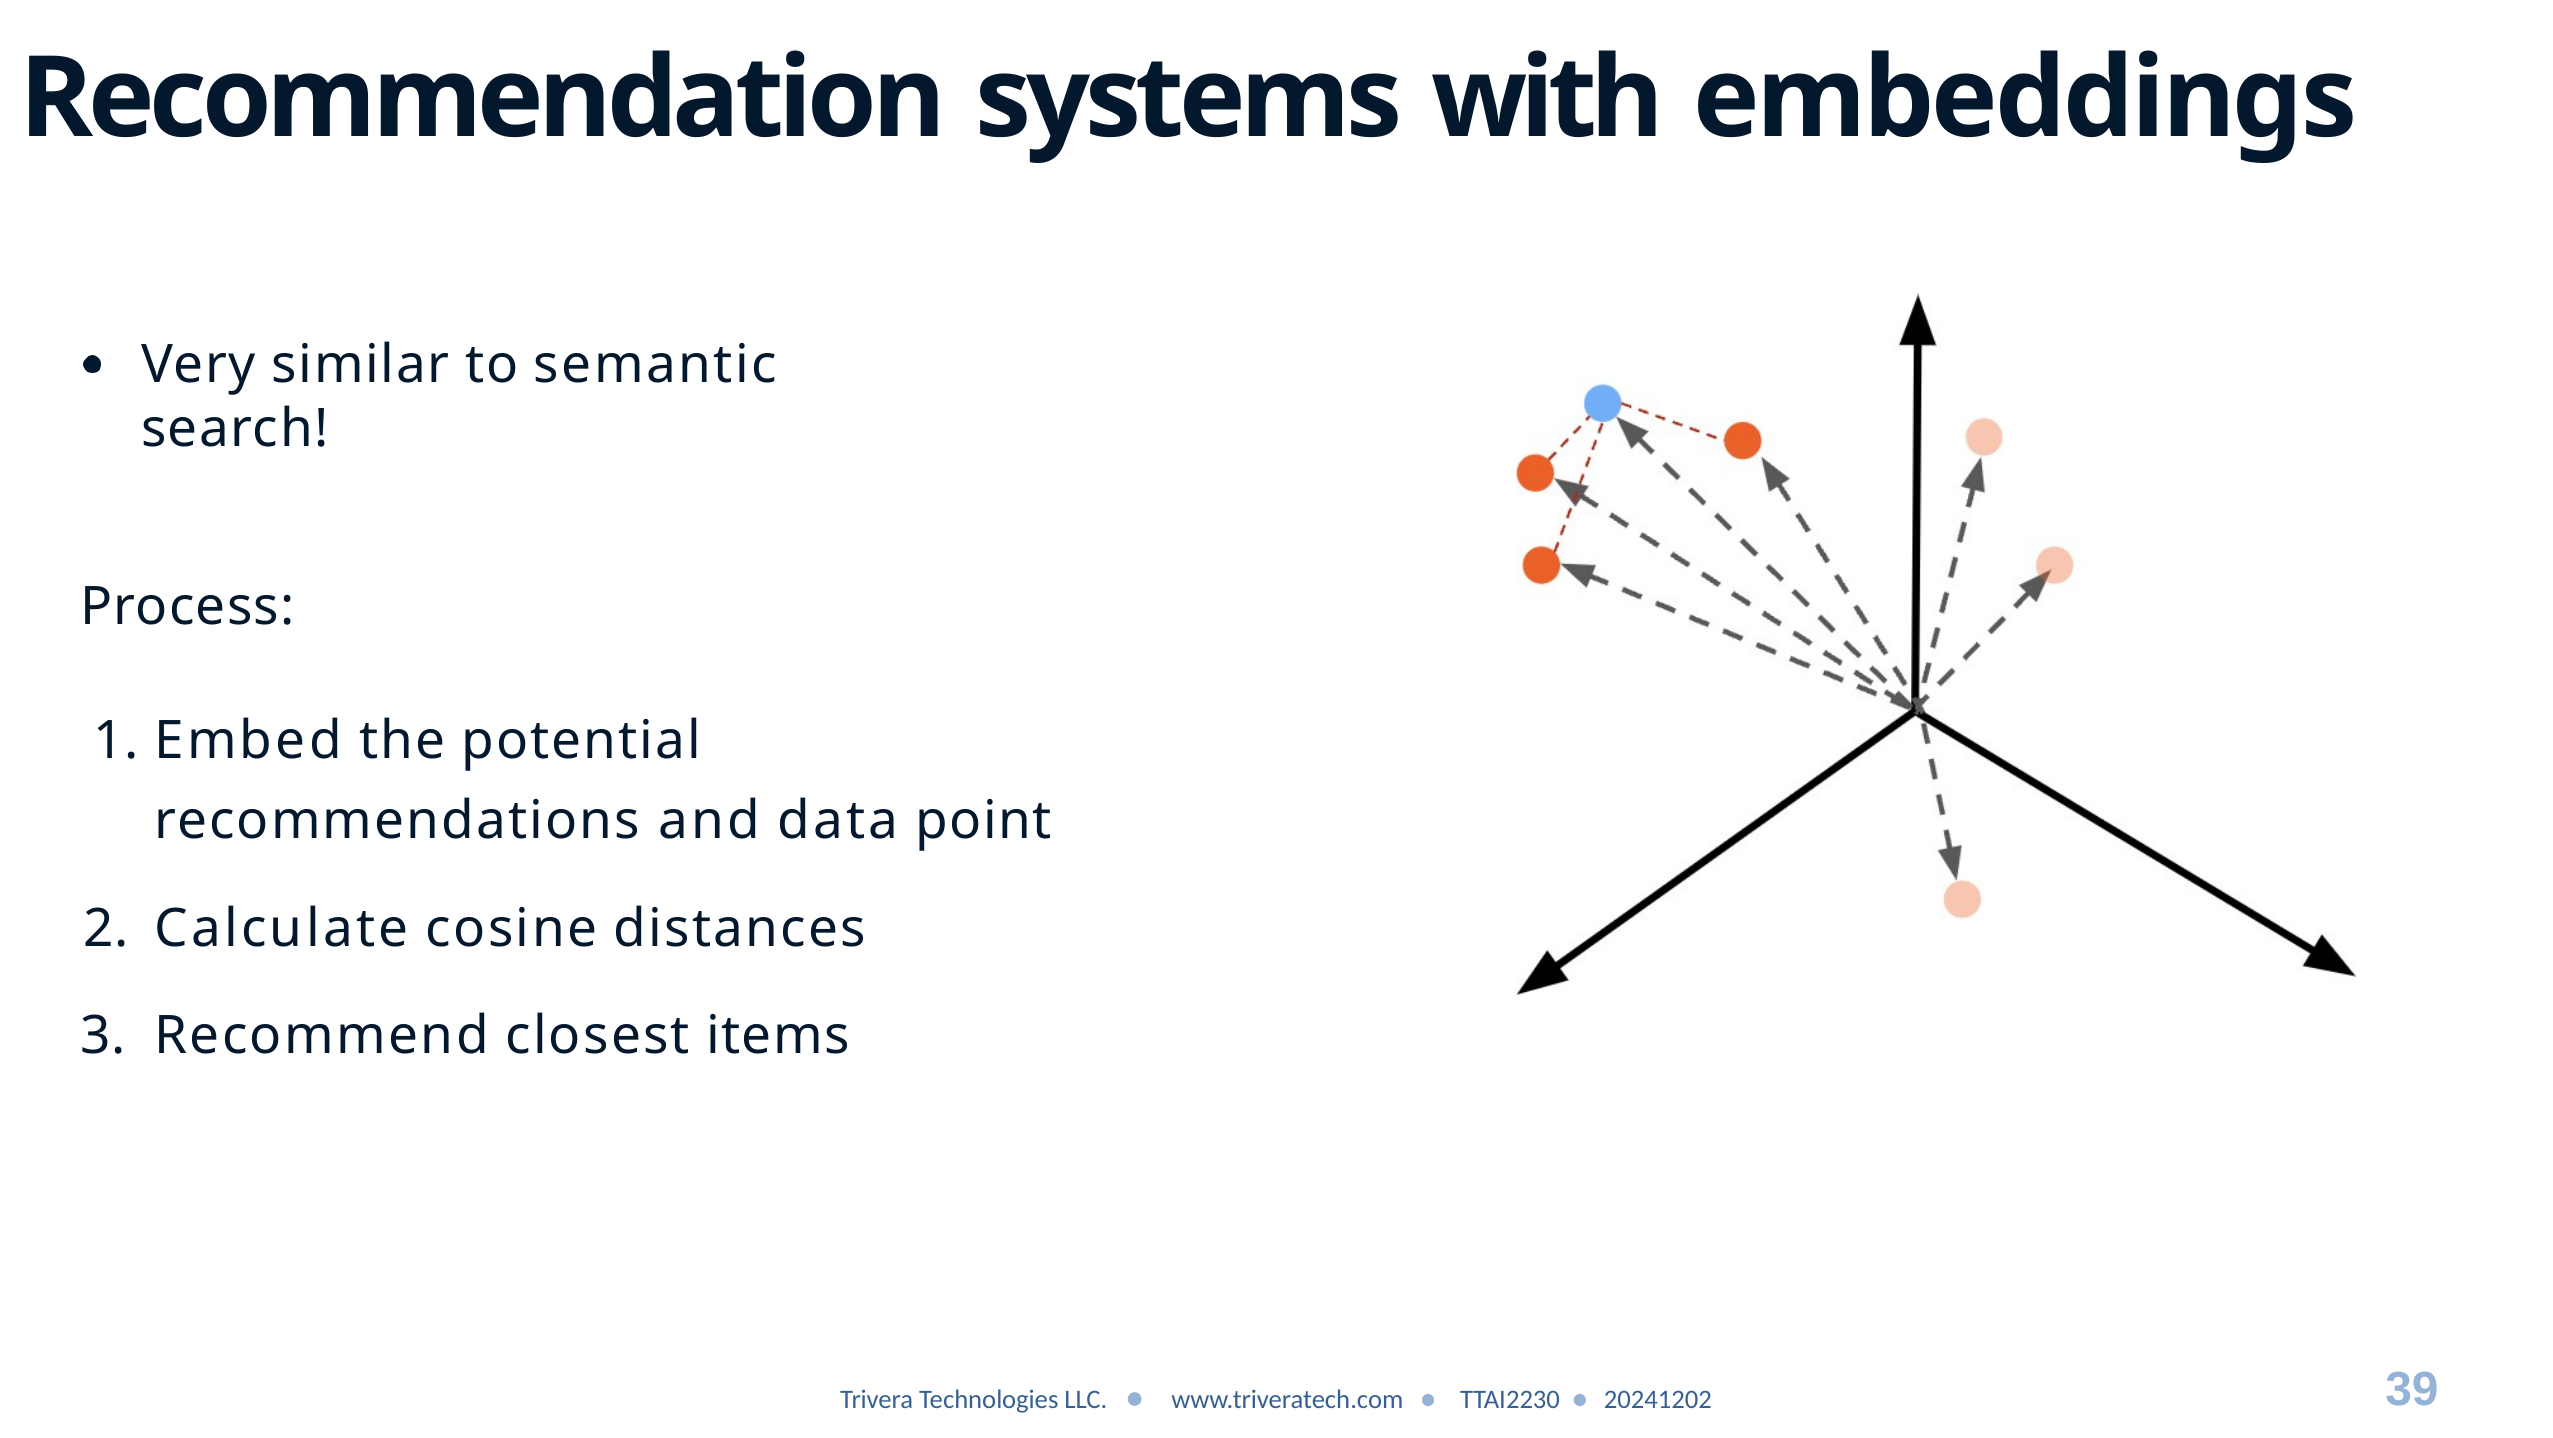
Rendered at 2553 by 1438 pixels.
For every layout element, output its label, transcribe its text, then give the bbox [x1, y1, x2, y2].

text_box Process: Embed the potential recommendations and data point Calculate cosine distances Recommend closest items [78, 568, 1141, 1065]
text_box Very similar to semantic search! [138, 326, 948, 458]
picture [83, 355, 101, 373]
picture [1516, 293, 2356, 996]
title Recommendation systems with embeddings [17, 21, 2553, 264]
